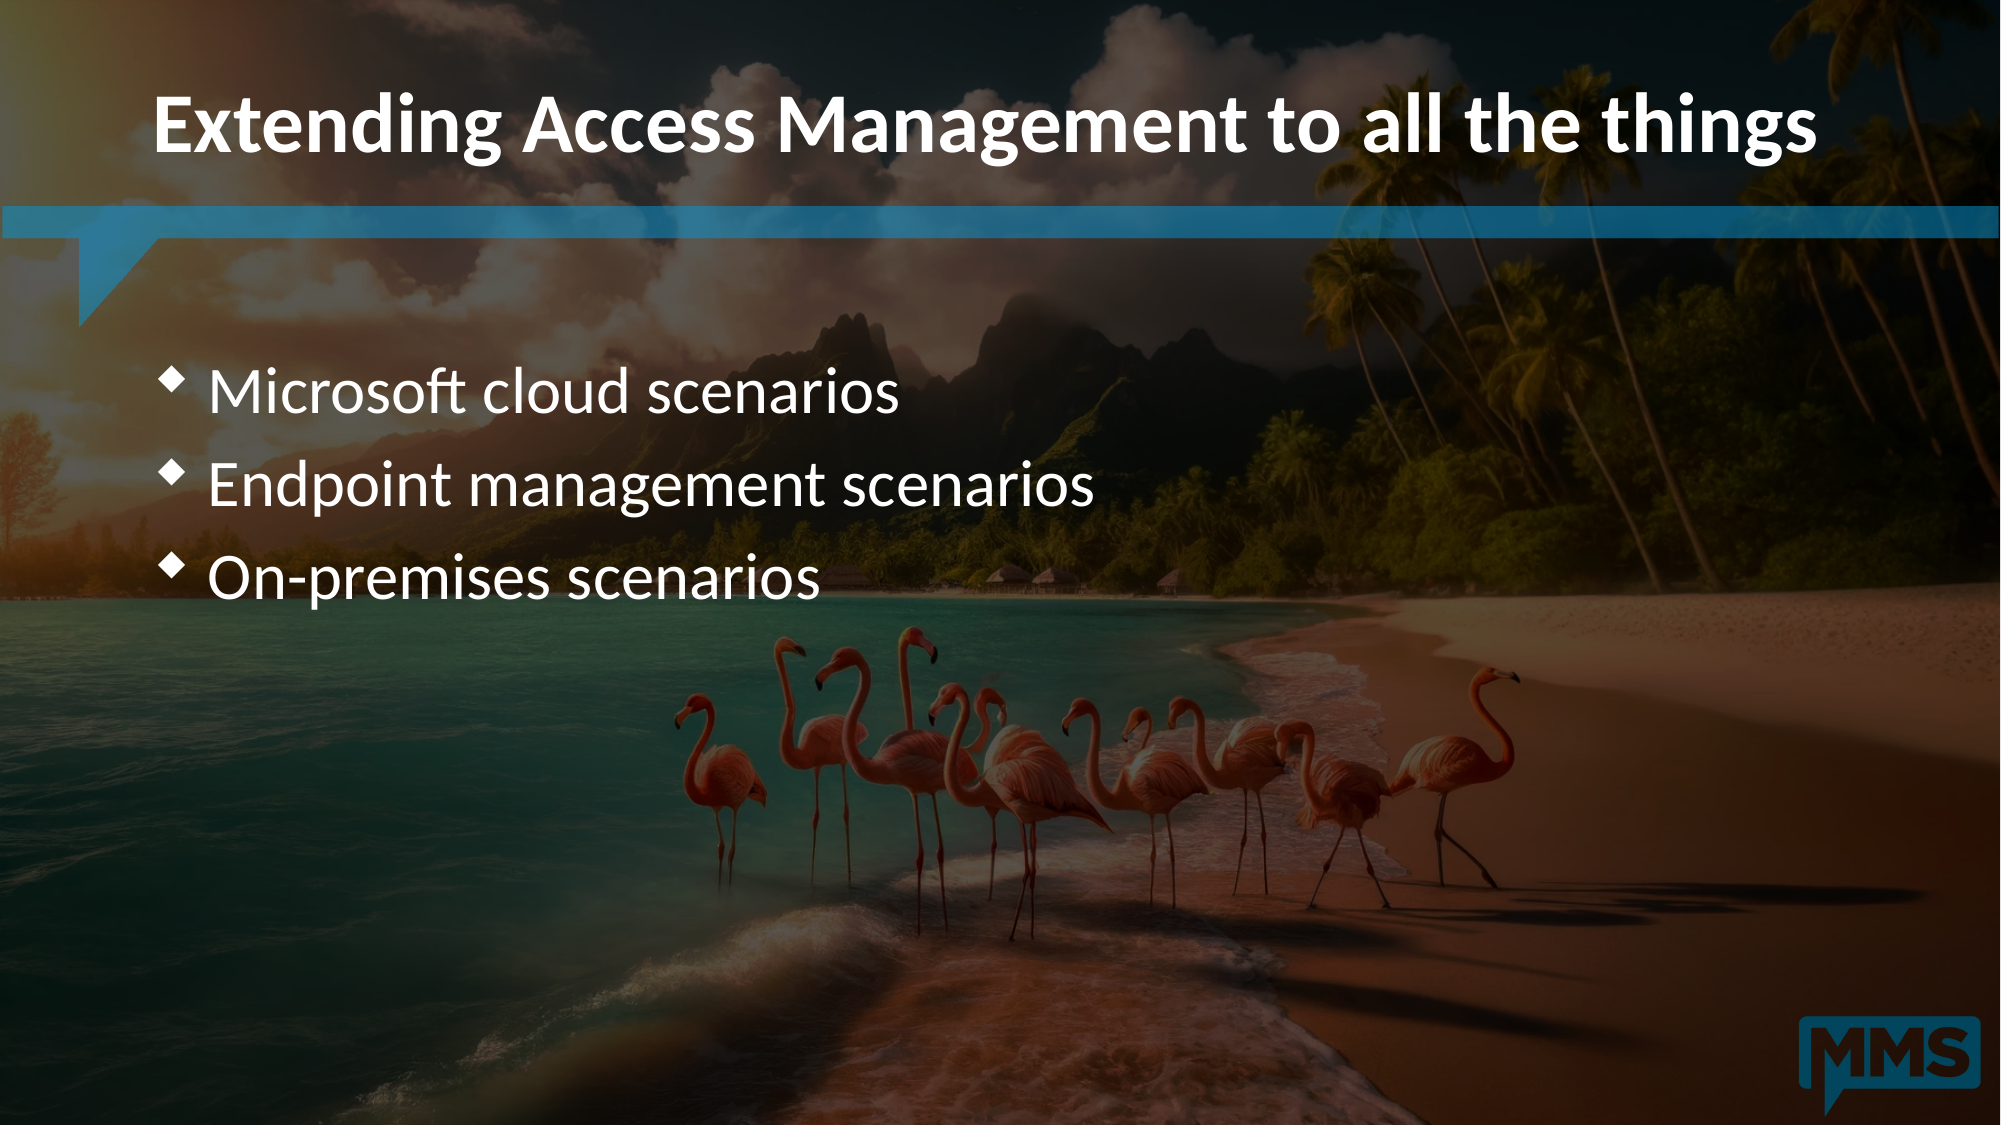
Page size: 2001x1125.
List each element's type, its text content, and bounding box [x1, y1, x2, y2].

title Extending Access Management to all the things [137, 59, 1863, 190]
list Microsoft cloud scenarios Endpoint management scenarios On-premises scenarios [137, 247, 1863, 1014]
picture [0, 0, 2001, 1125]
